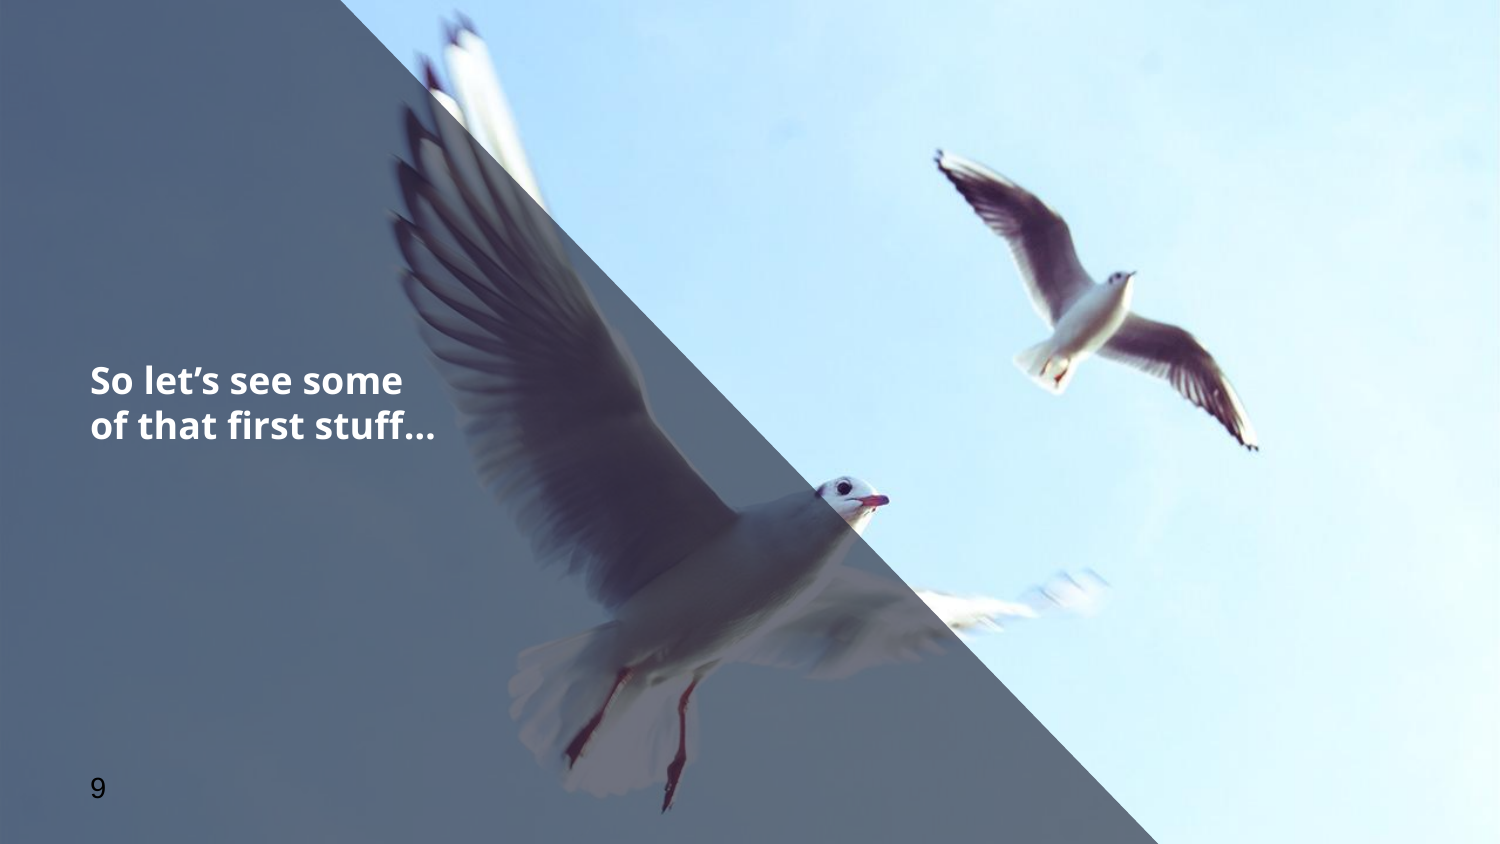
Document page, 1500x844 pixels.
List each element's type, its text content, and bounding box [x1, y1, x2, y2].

picture [342, 0, 1500, 844]
slide_number 9 [75, 766, 165, 807]
title So let’s see some of that first stuff… [75, 66, 467, 738]
